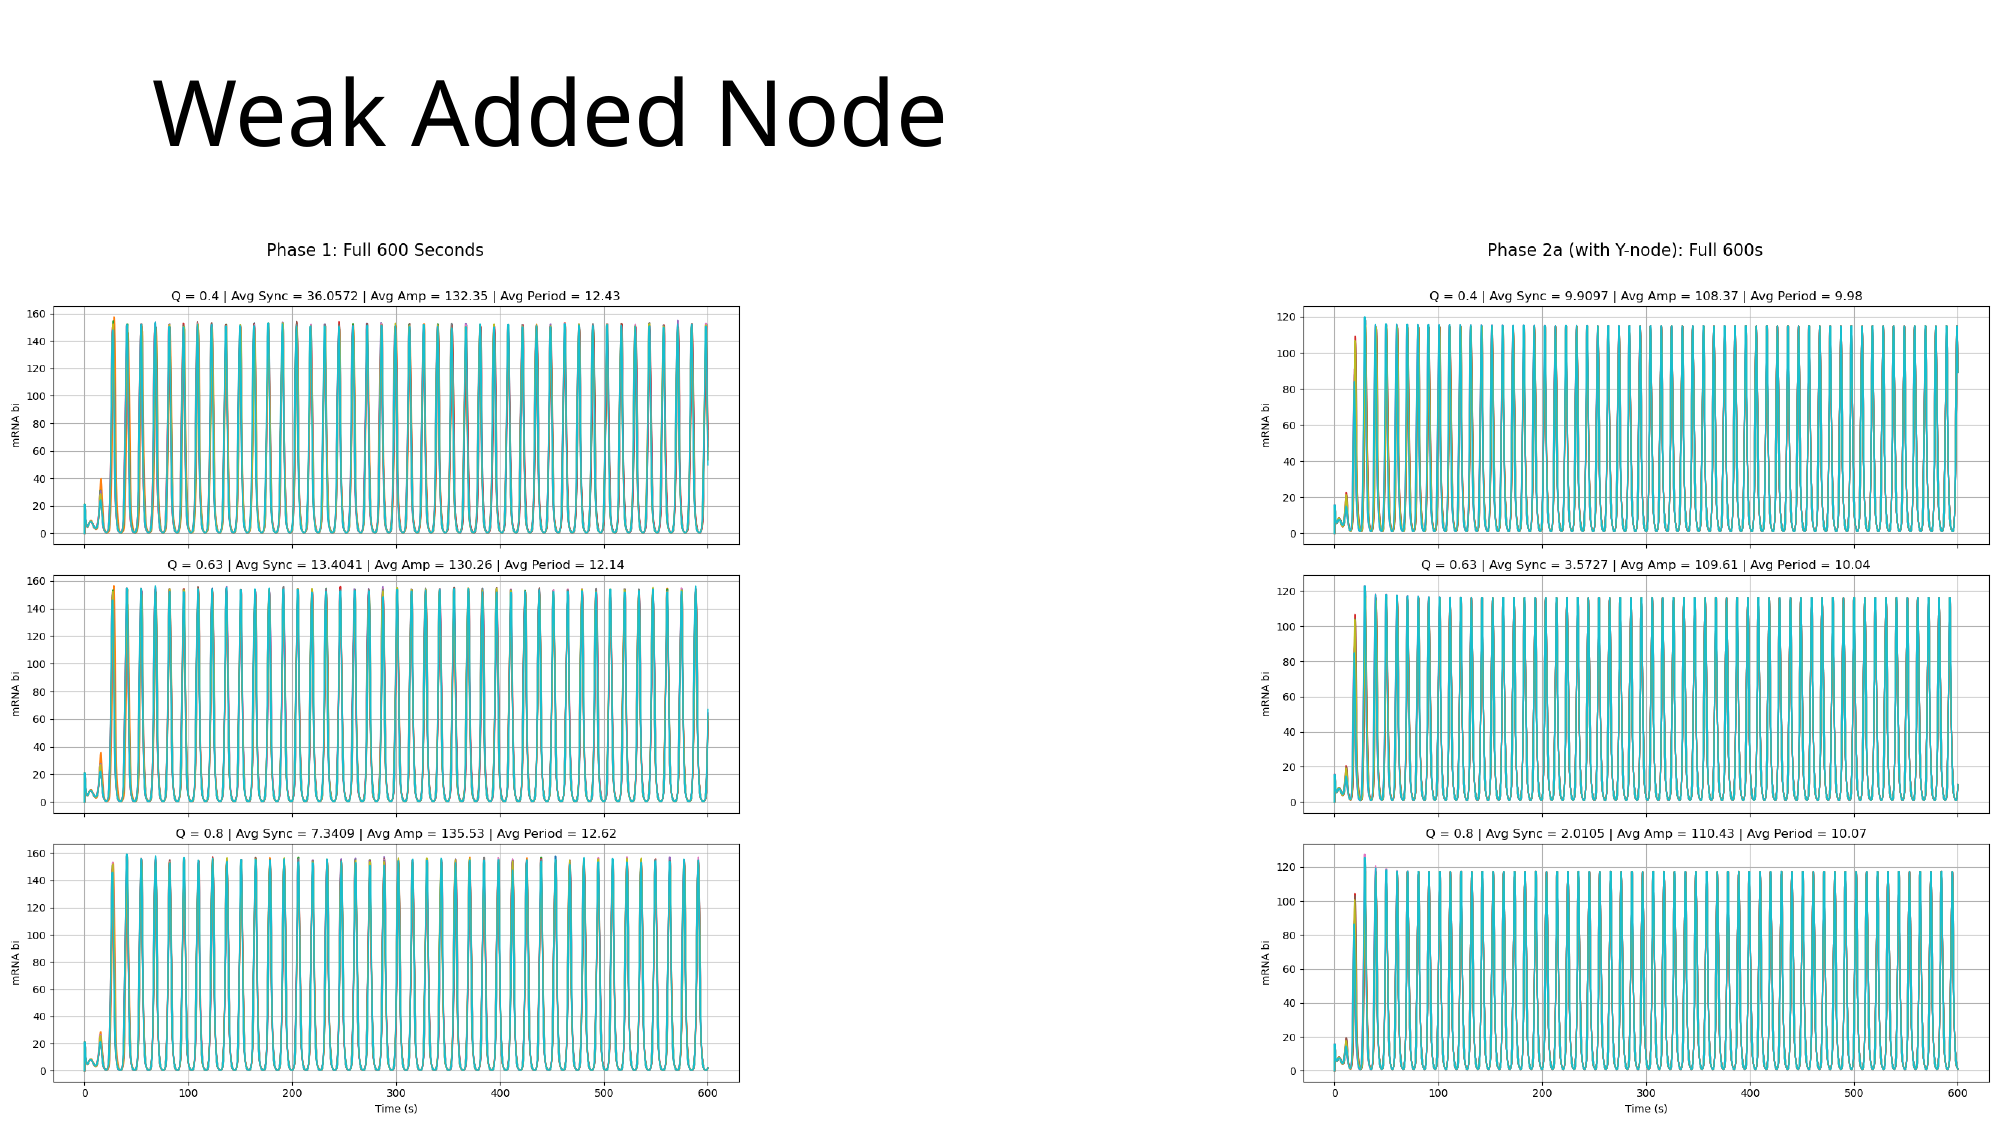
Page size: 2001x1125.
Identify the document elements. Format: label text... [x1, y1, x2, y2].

picture [1249, 224, 2000, 1125]
picture [0, 224, 751, 1125]
text_box Weak Added Node [137, 59, 1863, 278]
